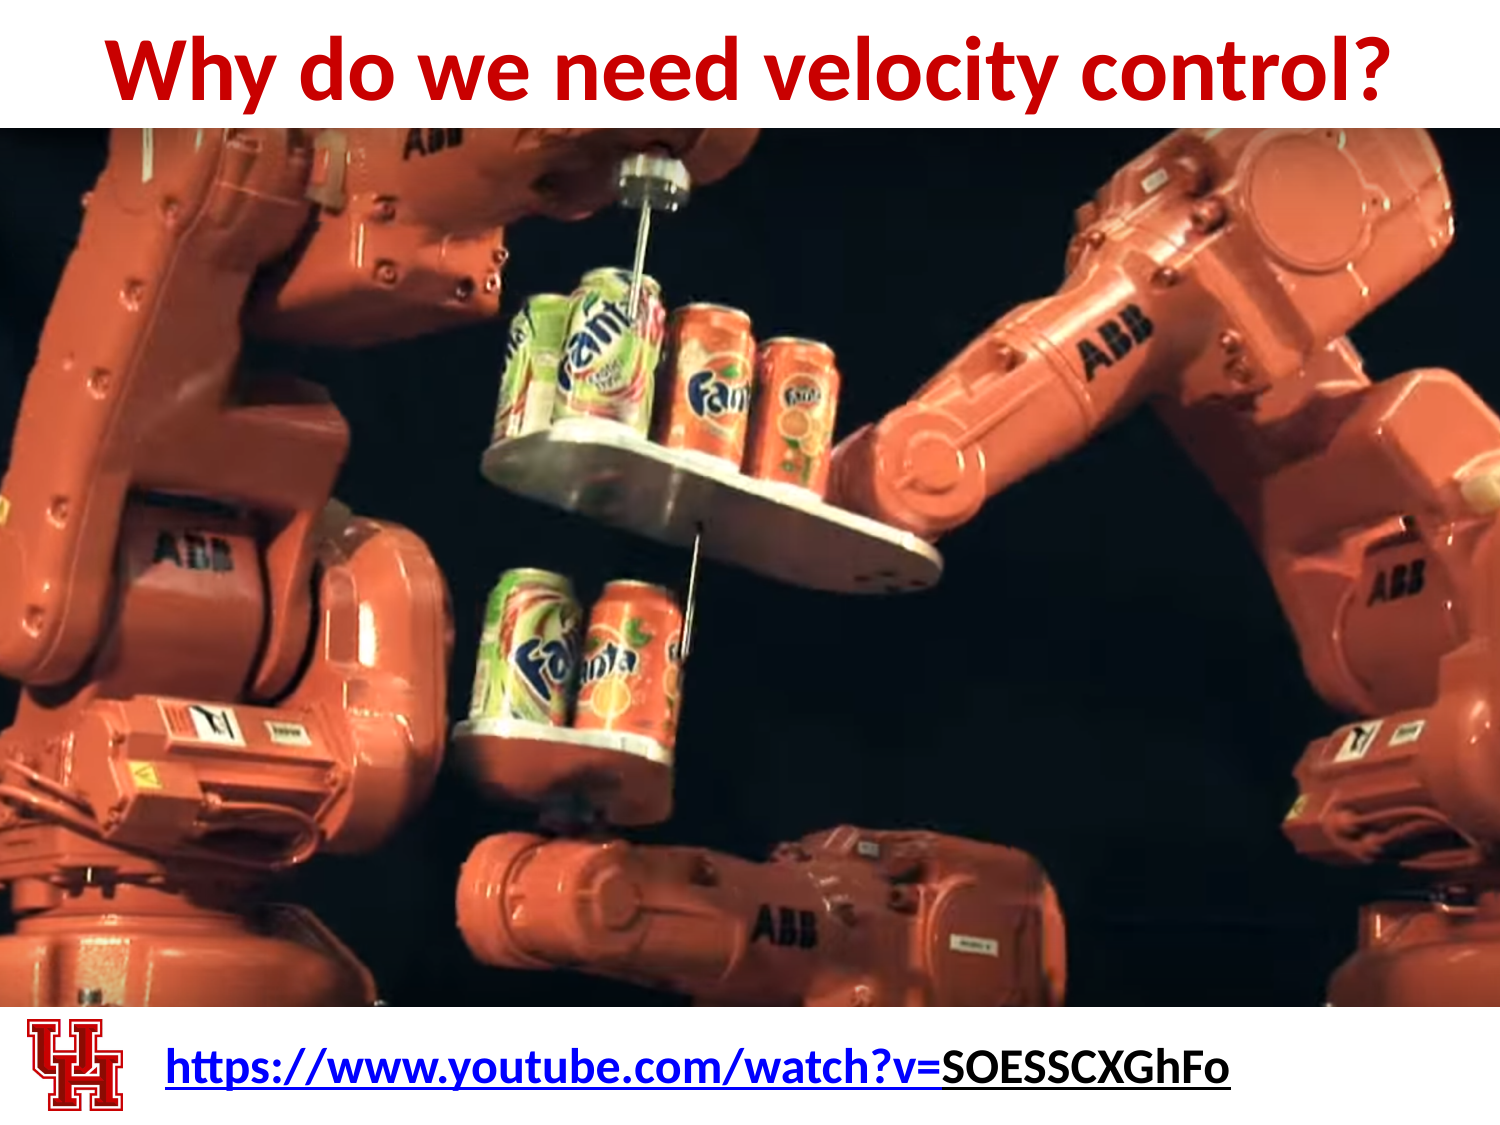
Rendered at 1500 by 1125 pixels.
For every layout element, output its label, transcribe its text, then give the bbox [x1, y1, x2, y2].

title Why do we need velocity control? [0, 0, 1500, 127]
picture [0, 127, 1500, 1007]
list https://www.youtube.com/watch?v=SOESSCXGhFo [150, 1025, 1500, 1125]
picture [27, 1019, 123, 1111]
